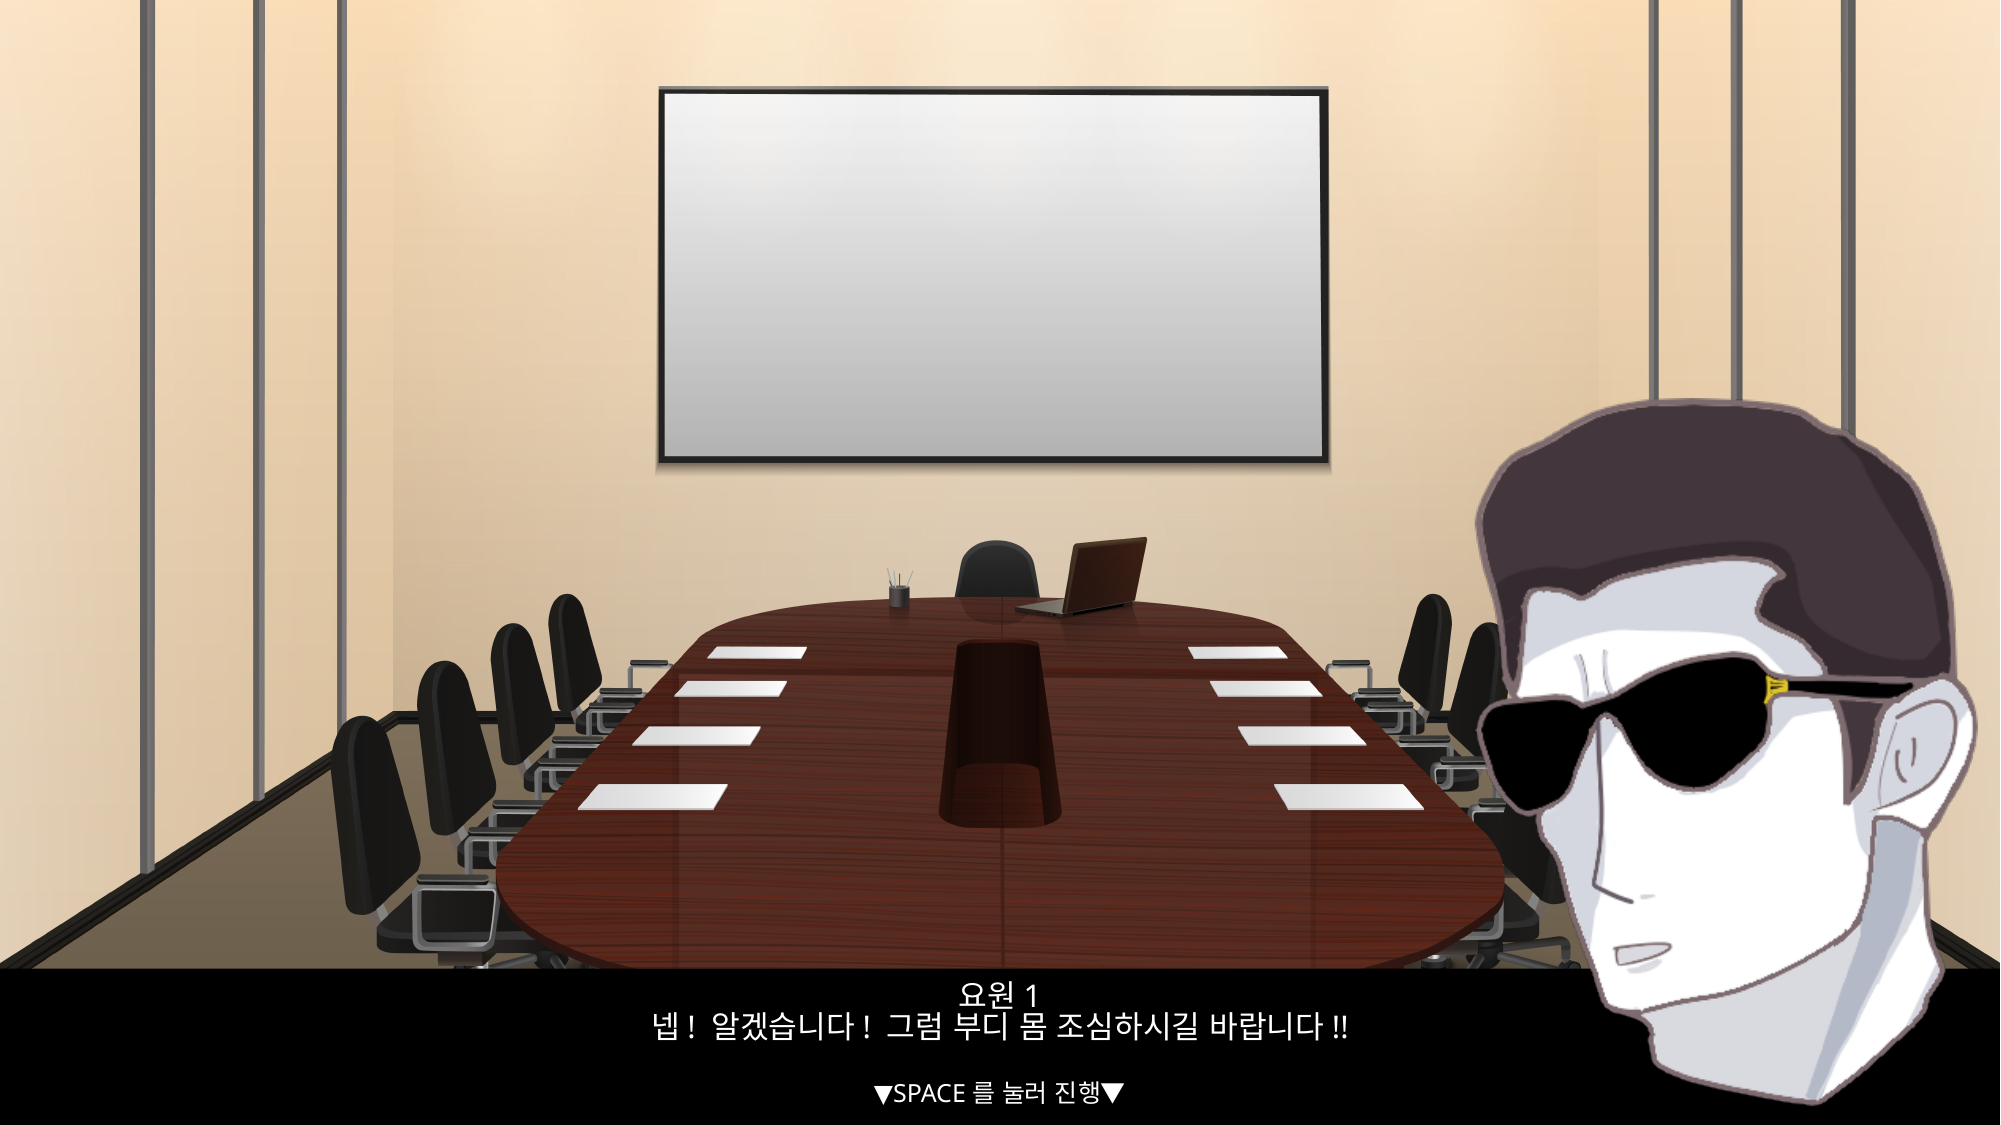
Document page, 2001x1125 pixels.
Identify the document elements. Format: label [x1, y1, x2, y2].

text_box [0, 0, 2000, 1125]
